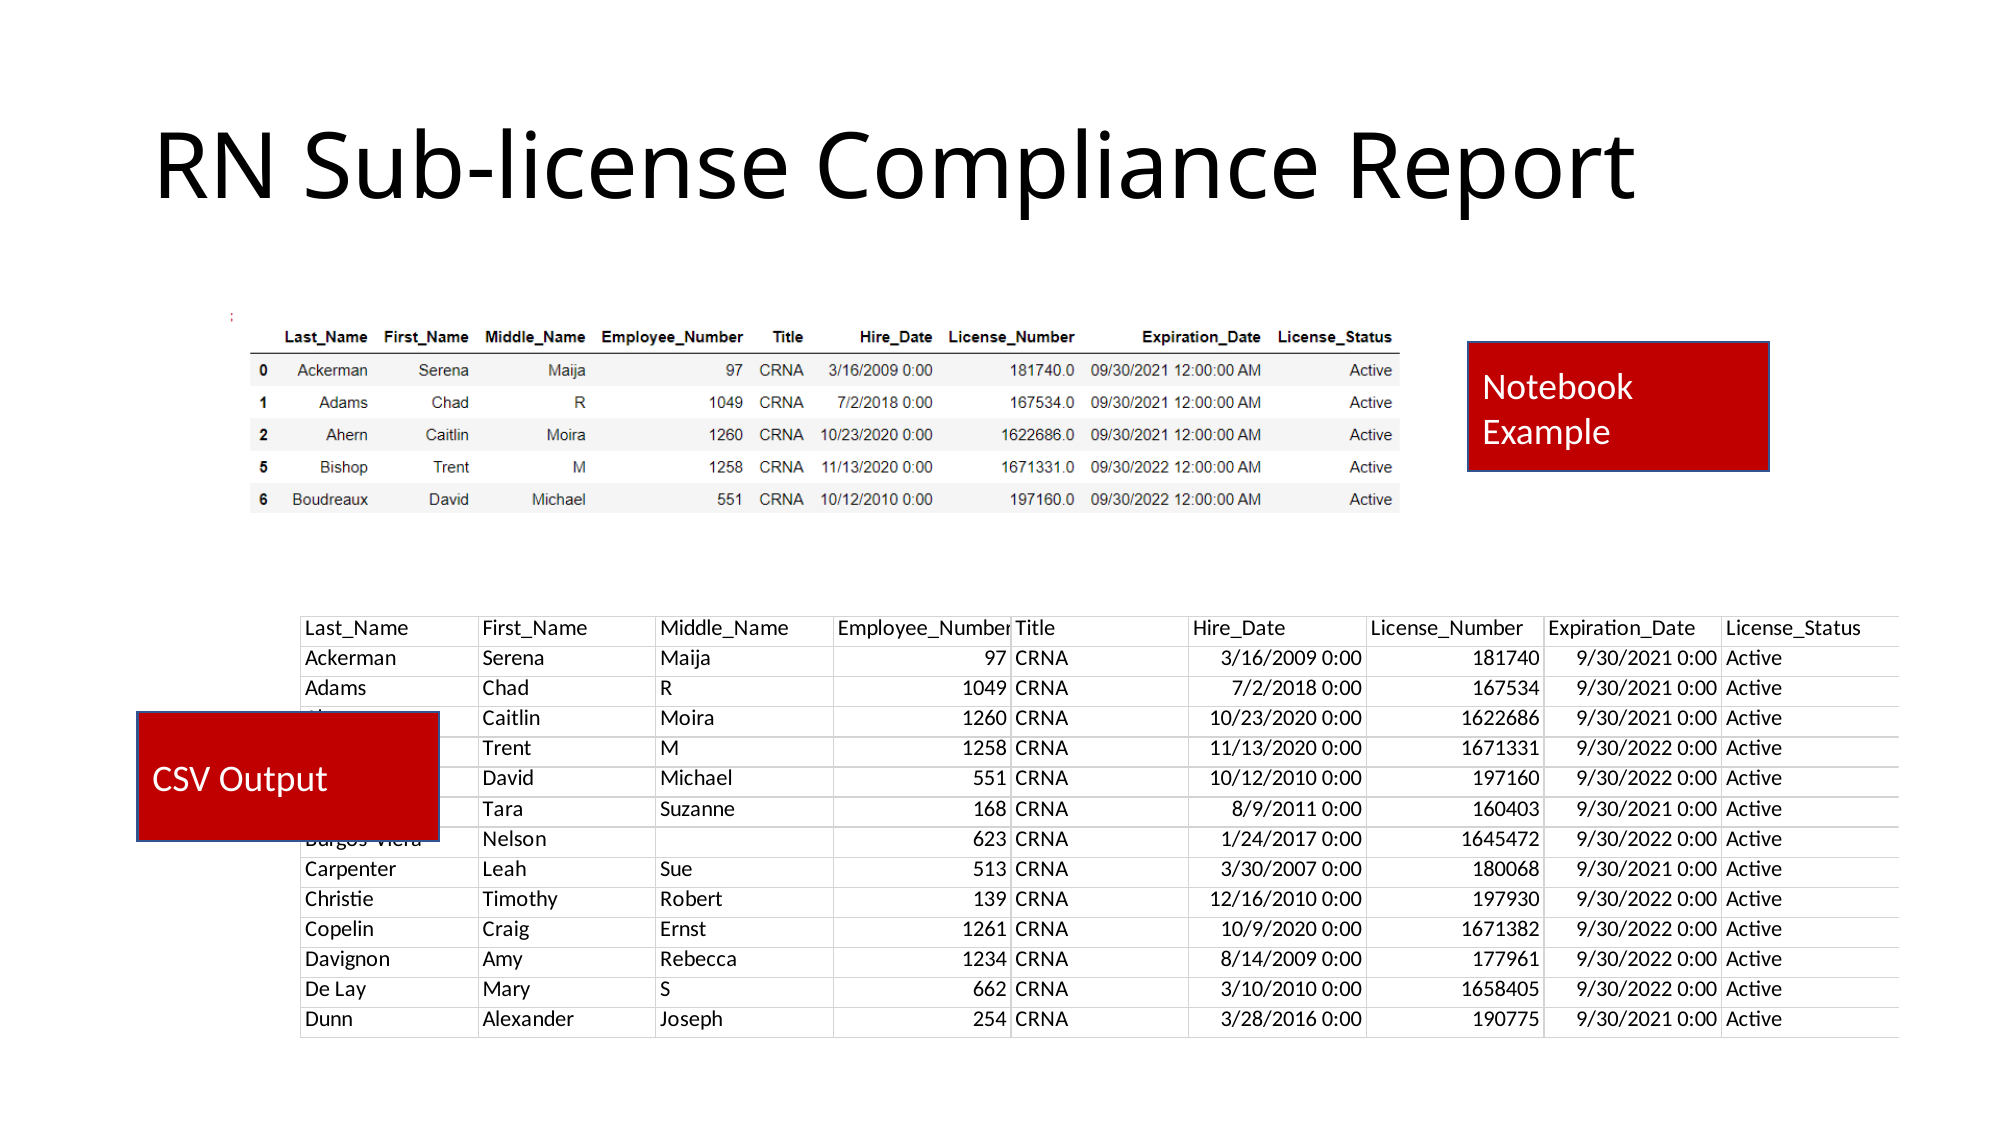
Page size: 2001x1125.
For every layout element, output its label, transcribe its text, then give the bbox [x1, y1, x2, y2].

title RN Sub-license Compliance Report [137, 59, 1863, 278]
picture [299, 615, 1900, 1039]
picture [230, 313, 1435, 513]
text_box CSV Output [136, 711, 299, 842]
text_box Notebook Example [1467, 341, 1770, 472]
